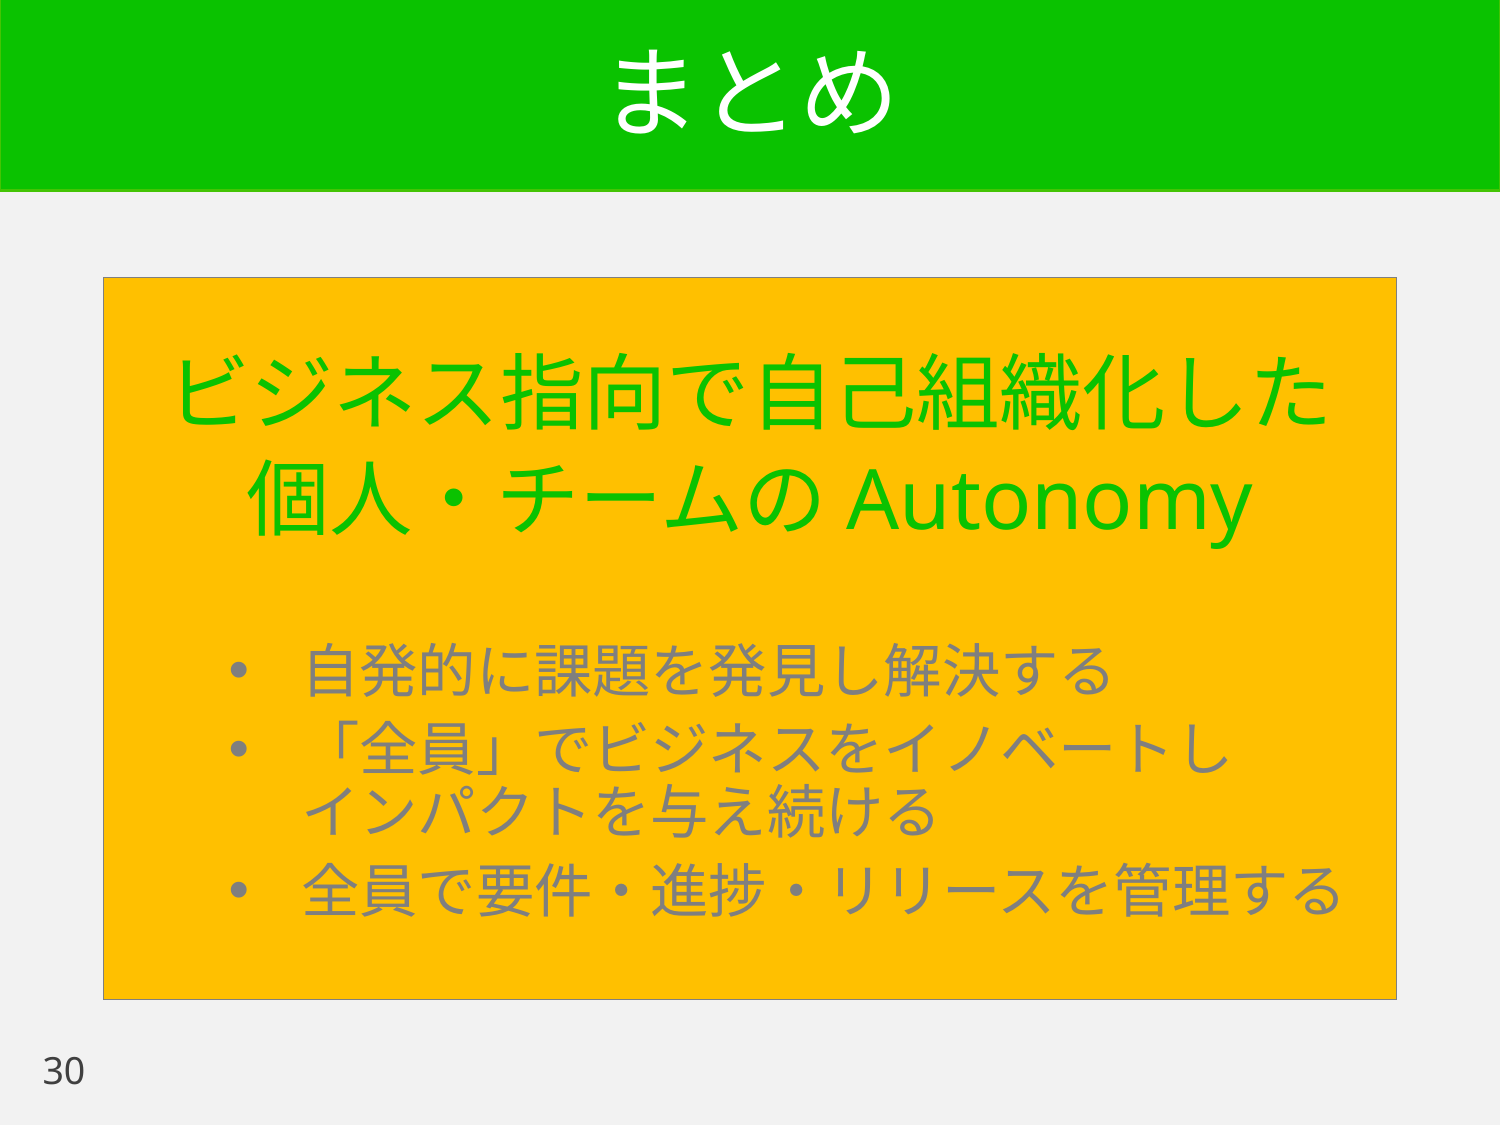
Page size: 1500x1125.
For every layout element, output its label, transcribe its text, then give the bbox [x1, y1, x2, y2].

slide_number 30 [27, 1042, 146, 1102]
title まとめ [0, 53, 1500, 140]
list ビジネス指向で自己組織化した 個人・チームのAutonomy 自発的に課題を発見し解決する 「全員」でビジネスをイノベートし インパクトを与え続ける 全員で要件・進捗・リリースを管理する [103, 277, 1397, 1000]
